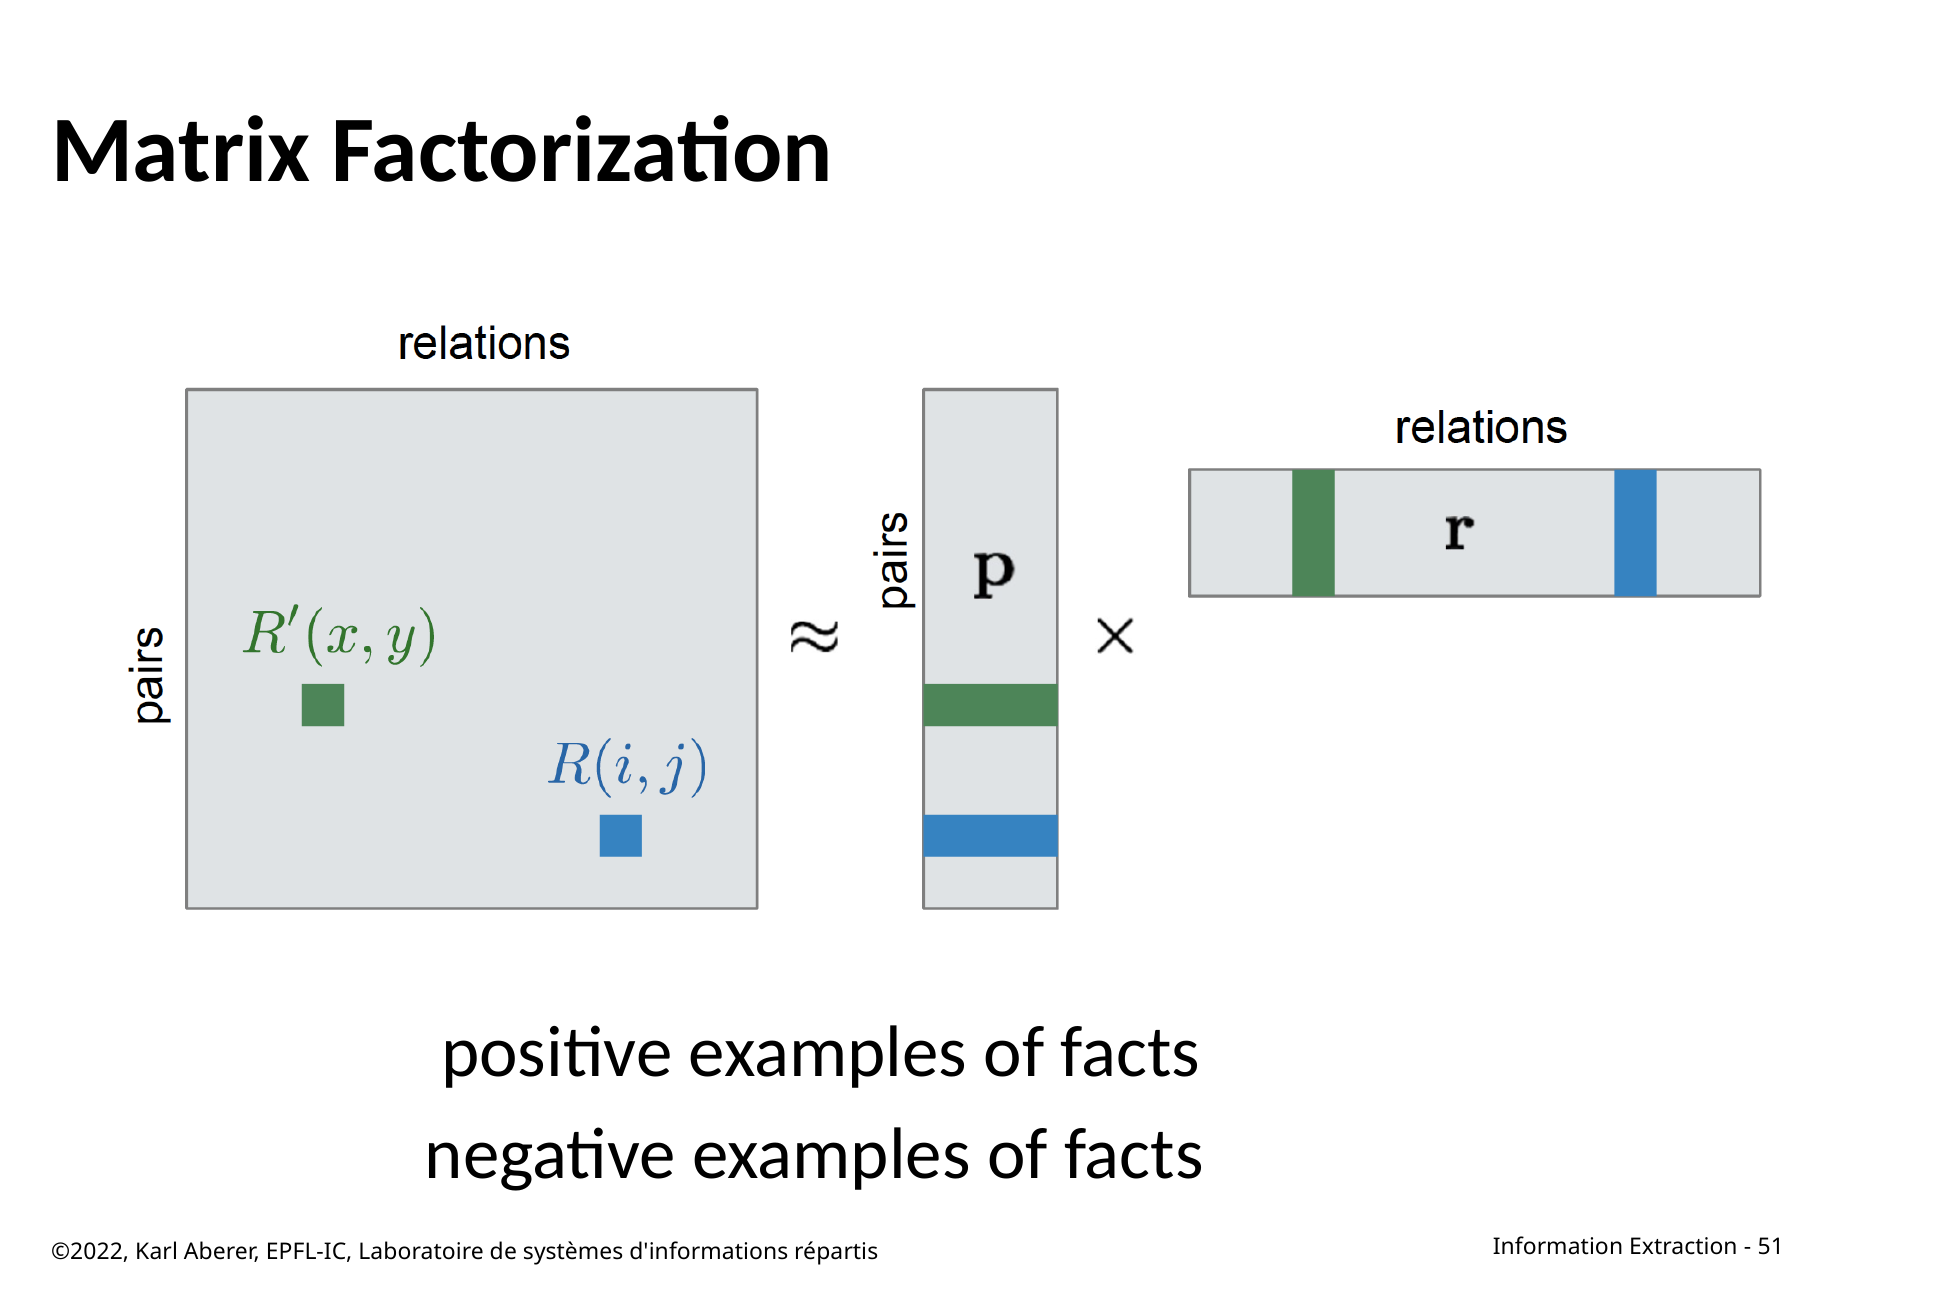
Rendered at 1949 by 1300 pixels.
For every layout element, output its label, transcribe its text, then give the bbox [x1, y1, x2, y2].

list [36, 295, 1808, 932]
footer ©2022, Karl Aberer, EPFL-IC, Laboratoire de systèmes d'informations répartis [32, 1227, 1284, 1271]
title Matrix Factorization [32, 57, 1803, 232]
